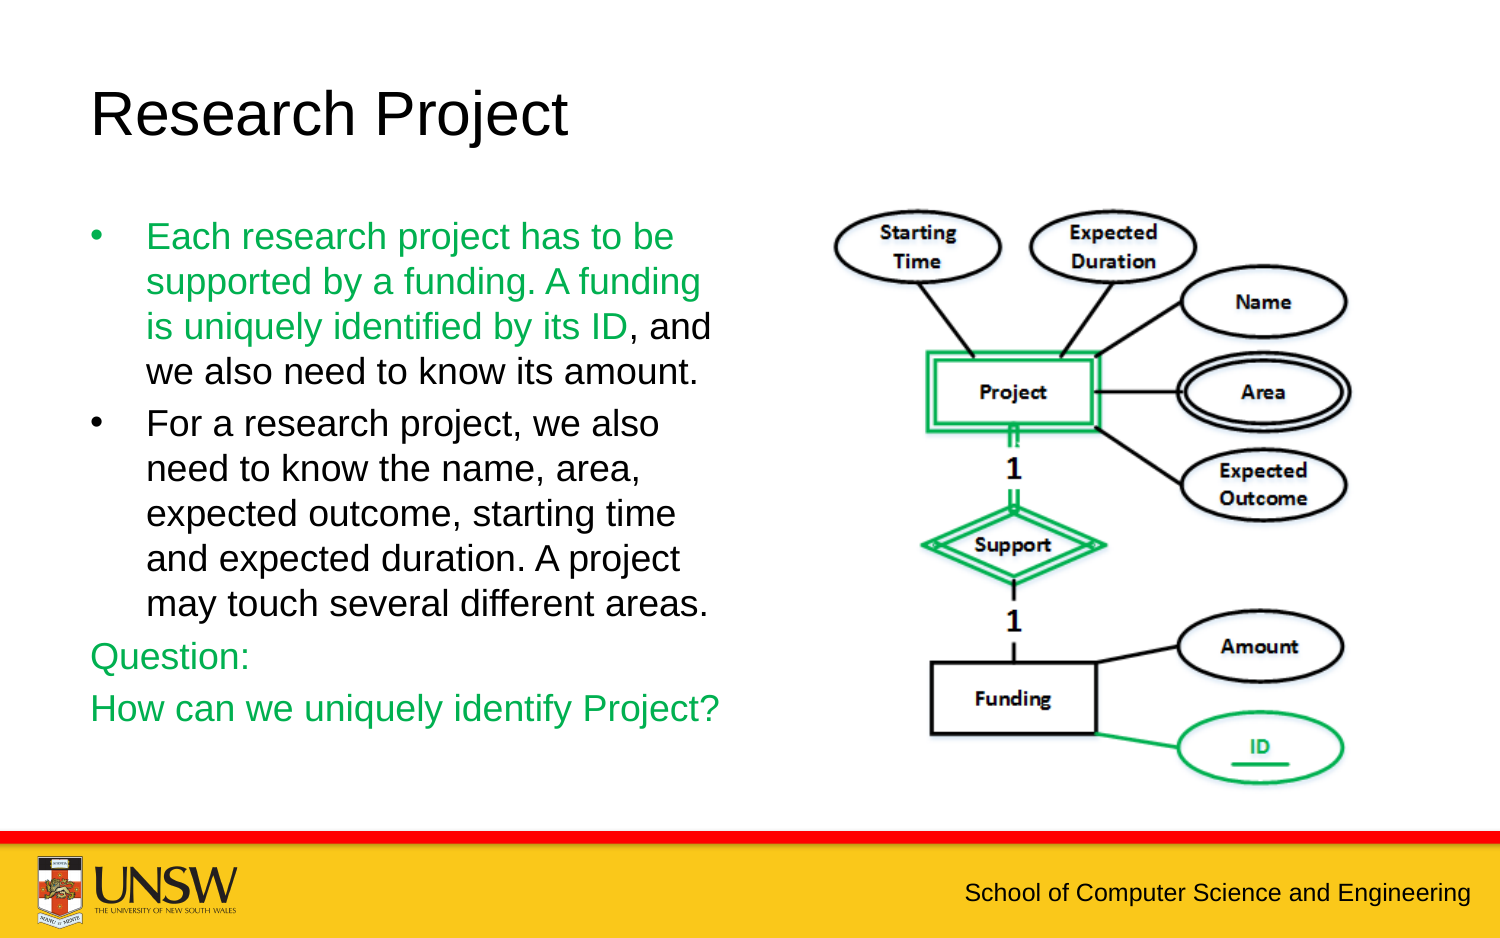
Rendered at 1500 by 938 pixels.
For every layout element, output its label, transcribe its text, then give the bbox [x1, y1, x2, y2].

title Research Project [75, 65, 1425, 174]
list Each research project has to be supported by a funding. A funding is uniquely identified by its ID, and we also need to know its amount. For a research project, we also need to know the name, area, expected outcome, starting time and expected duration. A project may touch several different areas. Question: How can we uniquely identify Project? [75, 204, 738, 794]
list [828, 206, 1359, 796]
